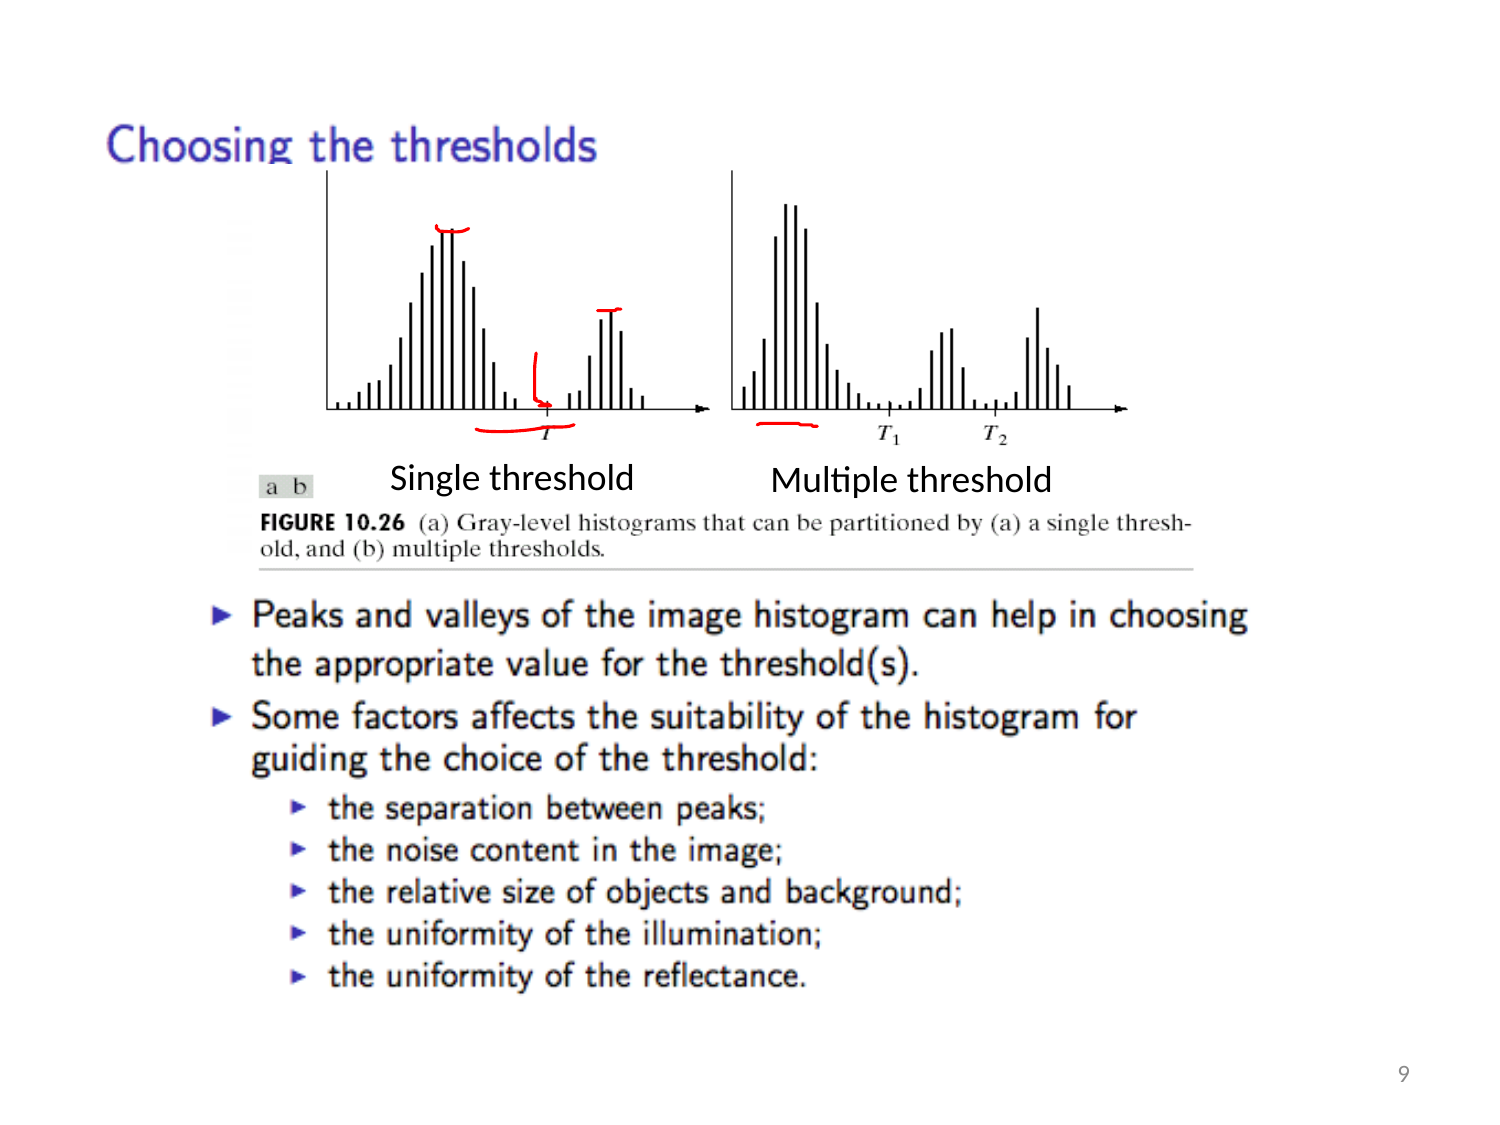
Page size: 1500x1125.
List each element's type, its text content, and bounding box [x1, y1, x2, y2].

slide_number 9 [1074, 1042, 1425, 1103]
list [0, 116, 1500, 1006]
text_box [252, 164, 1198, 576]
